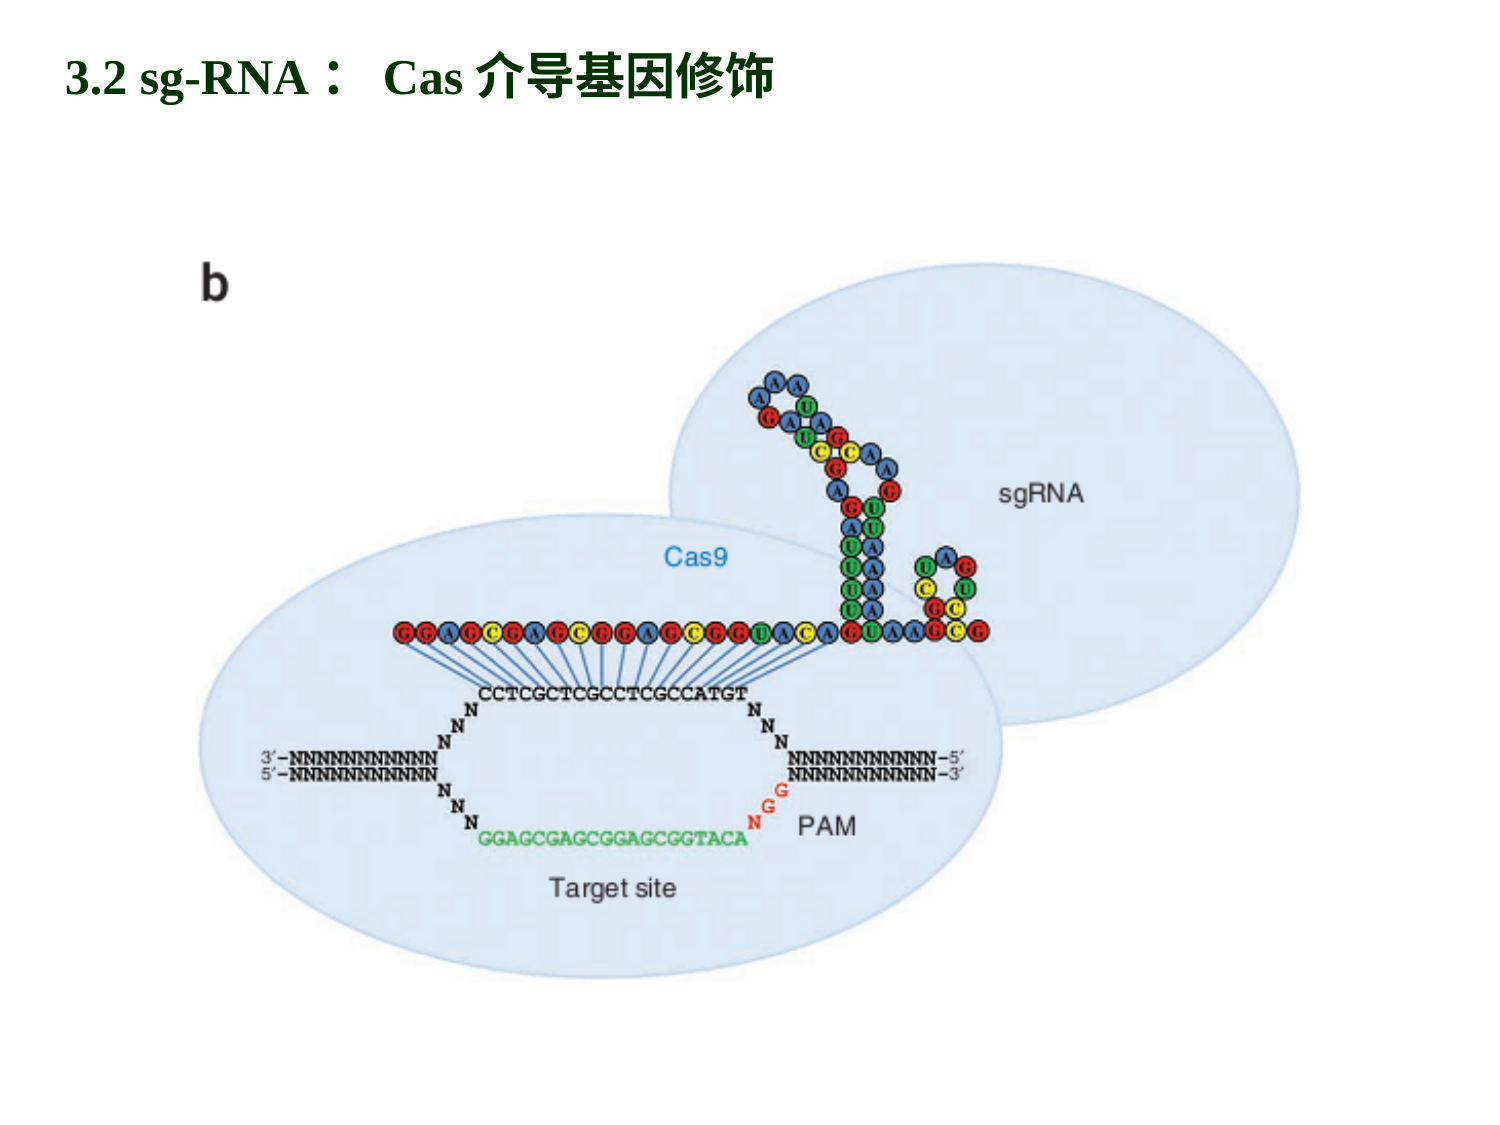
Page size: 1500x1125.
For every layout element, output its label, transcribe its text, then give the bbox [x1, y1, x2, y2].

picture [149, 196, 1338, 988]
text_box 3.2 sg-RNA：Cas介导基因修饰 [49, 37, 1113, 113]
